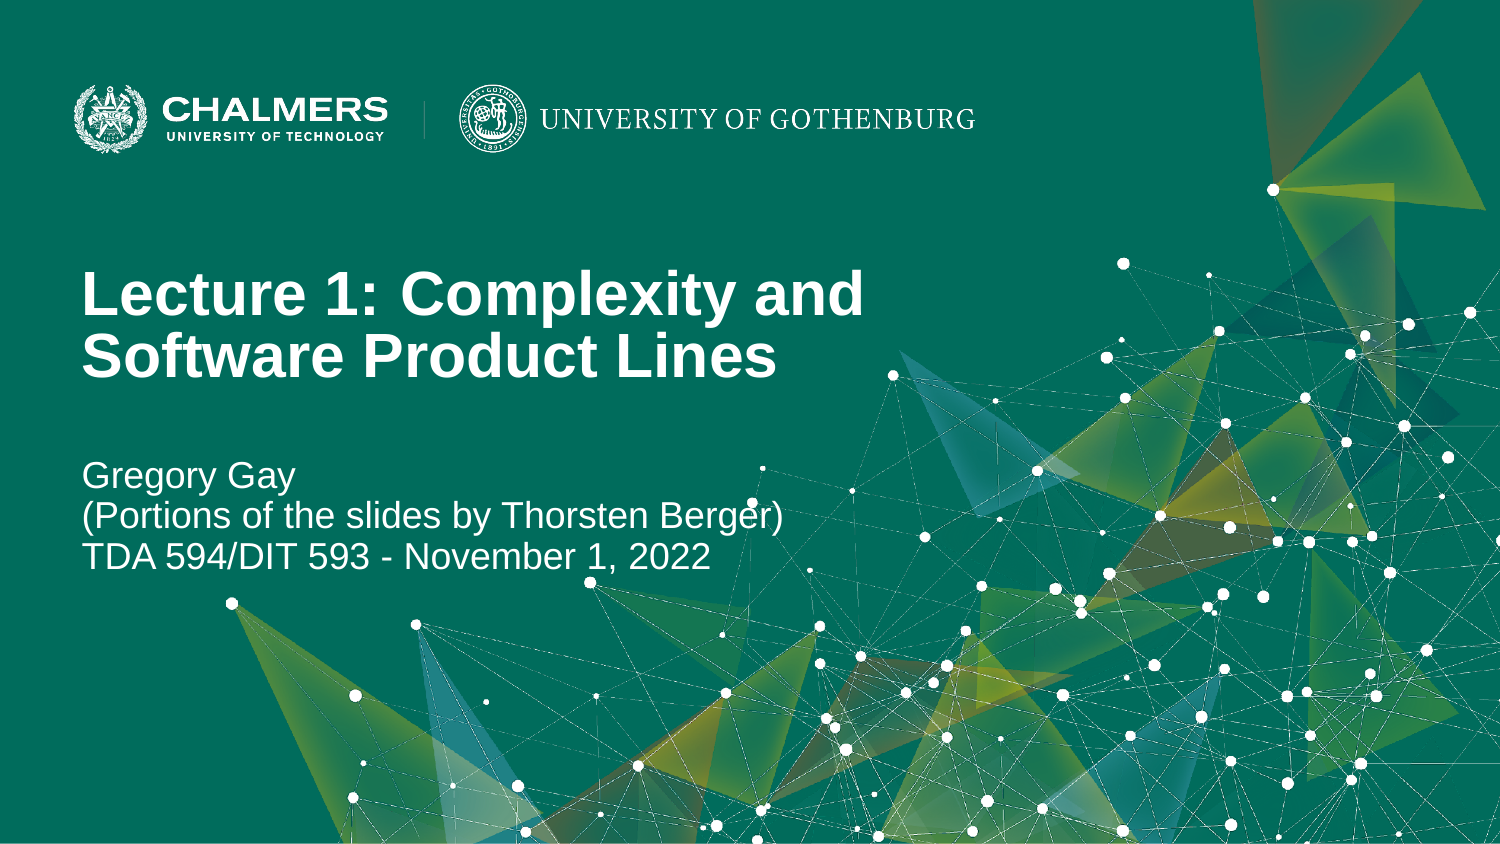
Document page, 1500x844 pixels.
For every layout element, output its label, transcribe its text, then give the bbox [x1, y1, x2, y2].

list Lecture 1: Complexity and Software Product Lines [66, 249, 1106, 441]
list Gregory Gay (Portions of the slides by Thorsten Berger) TDA 594/DIT 593 - November 1, 2022 [66, 448, 888, 519]
picture [17, 0, 1500, 844]
